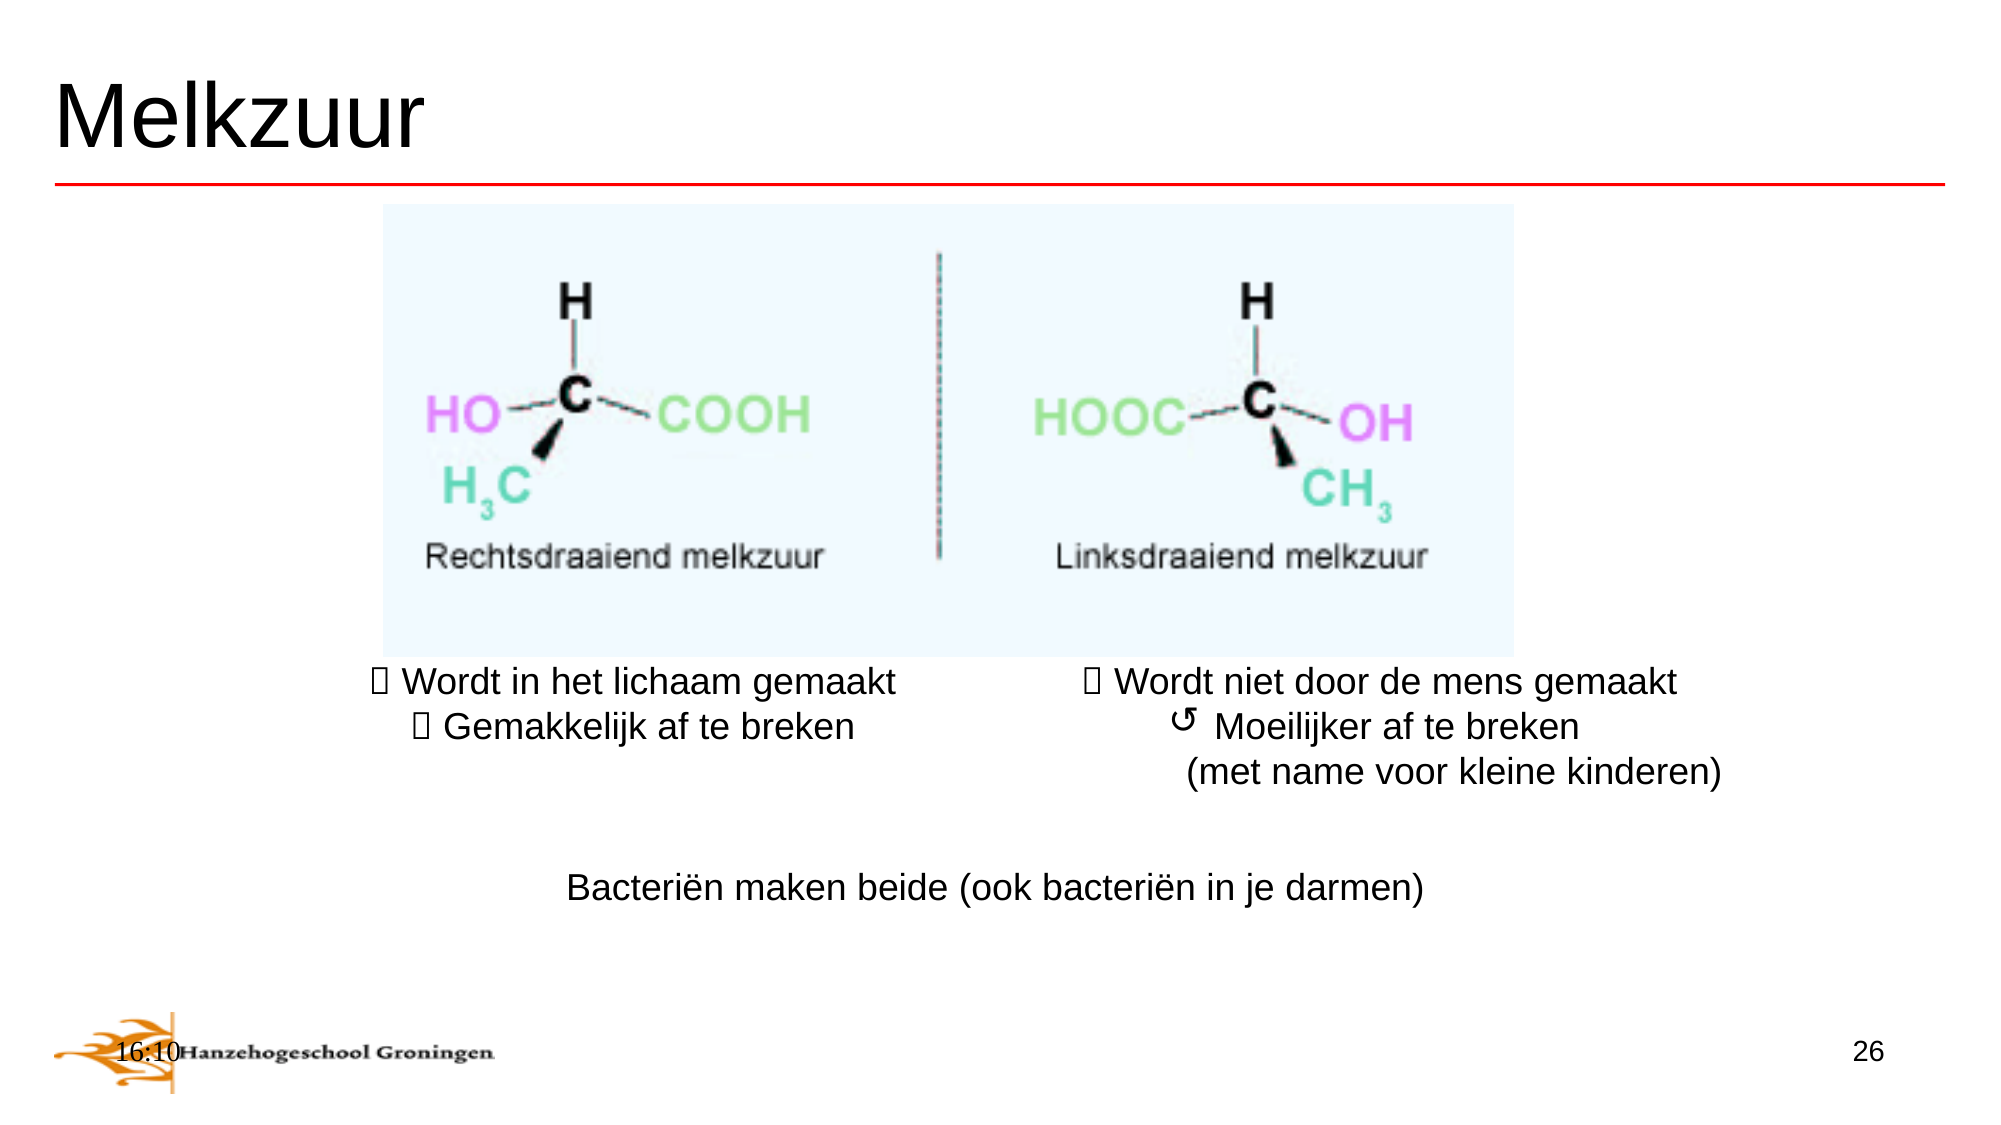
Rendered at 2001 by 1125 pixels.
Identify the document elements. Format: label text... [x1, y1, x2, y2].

picture [54, 1012, 495, 1094]
picture [383, 204, 1515, 658]
text_box Bacteriën maken beide (ook bacteriën in je darmen) [551, 855, 1440, 961]
title Melkzuur [38, 17, 1389, 205]
text_box  Wordt in het lichaam gemaakt  Gemakkelijk af te breken [353, 649, 912, 755]
slide_number 26 [1433, 1024, 1901, 1103]
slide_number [99, 1024, 567, 1103]
text_box  Wordt niet door de mens gemaakt Moeilijker af te breken (met name voor kleine kinderen) [995, 649, 1764, 800]
